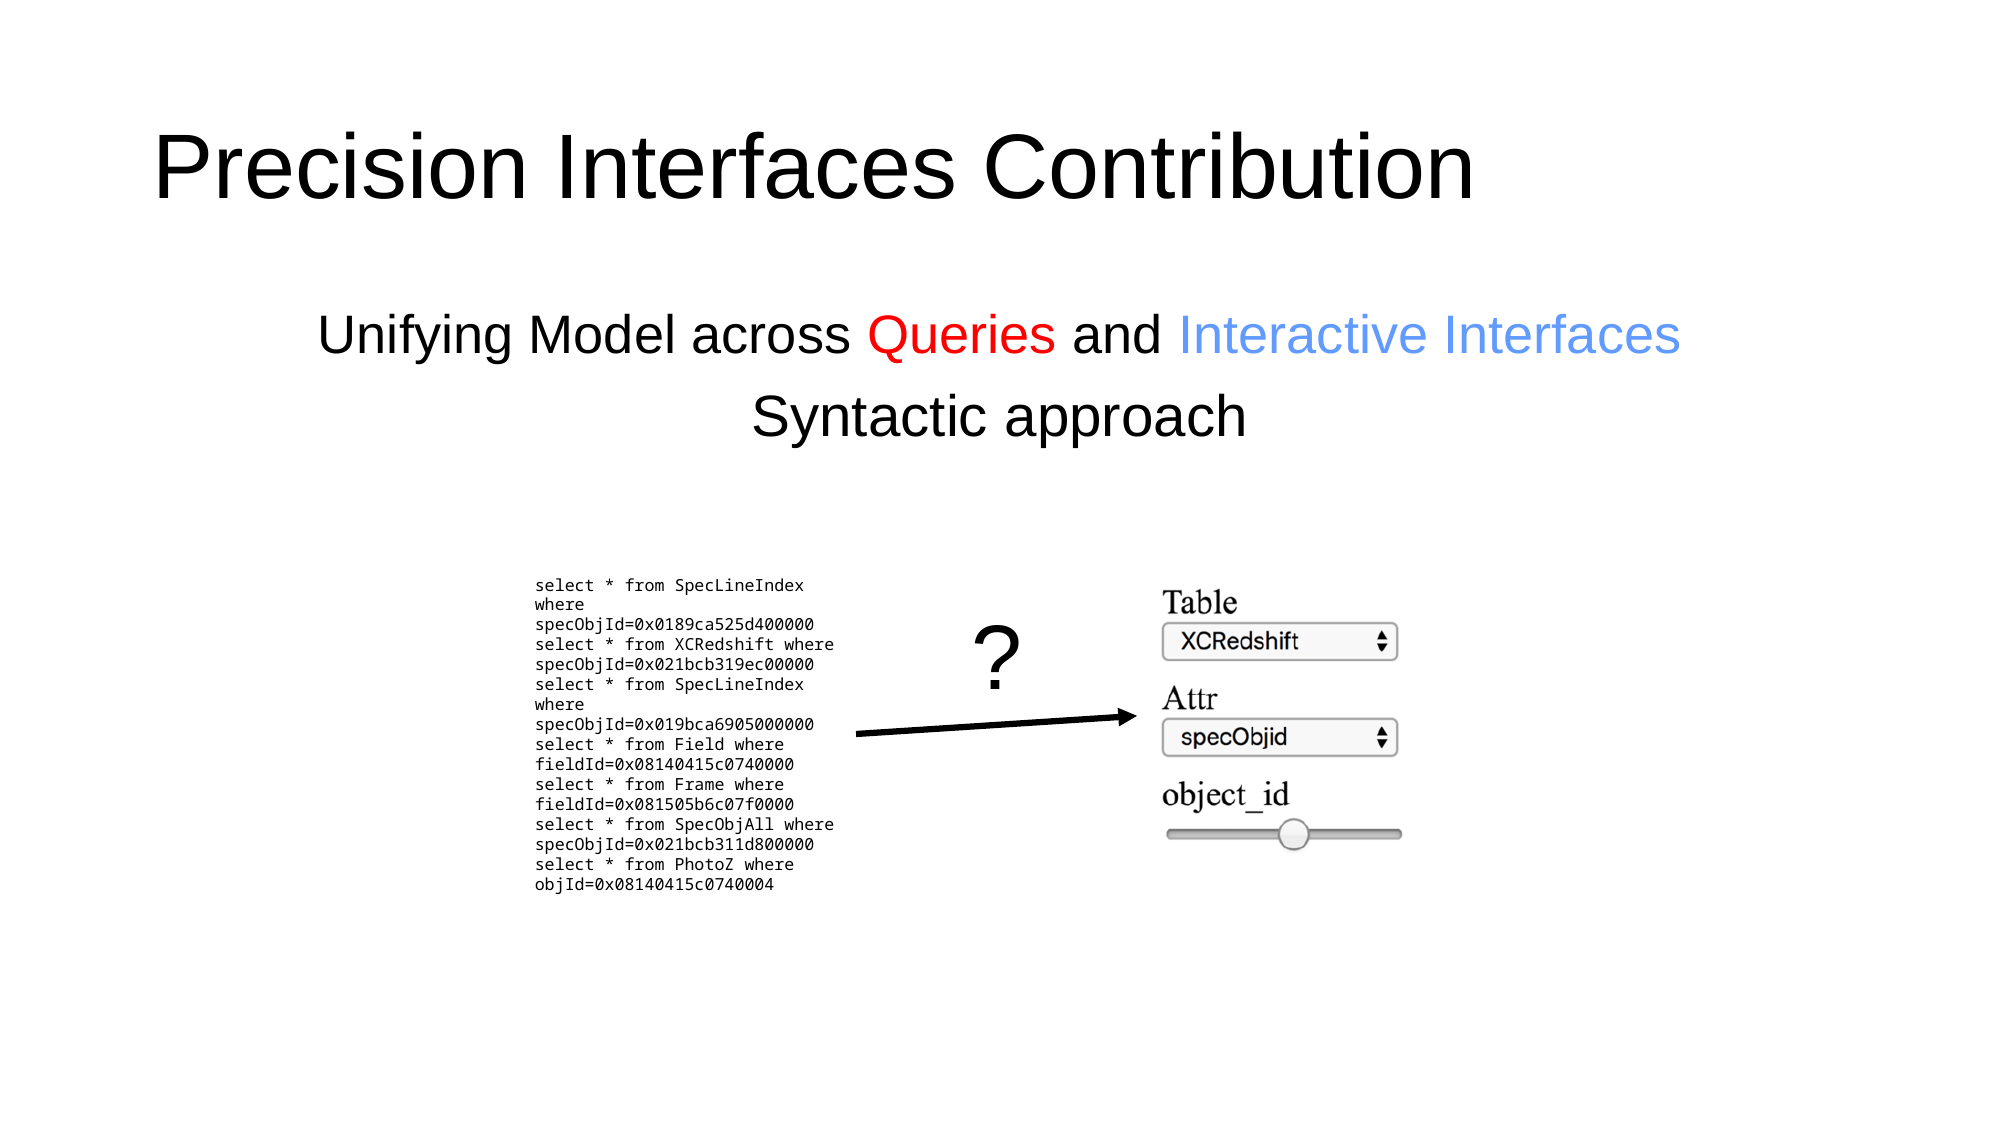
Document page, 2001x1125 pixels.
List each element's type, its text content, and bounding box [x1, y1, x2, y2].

title Precision Interfaces Contribution [137, 59, 1863, 278]
picture [1137, 574, 1420, 858]
text_box select * from SpecLineIndex where specObjId=0x0189ca525d400000 select * from XCRedshift where specObjId=0x021bcb319ec00000 select * from SpecLineIndex where specObjId=0x019bca6905000000 select * from Field where fieldId=0x08140415c0740000 select * from Frame where fieldId=0x081505b6c07f0000 select * from SpecObjAll where specObjId=0x021bcb311d800000 select * from PhotoZ where objId=0x08140415c0740004 [510, 566, 857, 902]
list Unifying Model across Queries and Interactive Interfaces Syntactic approach [137, 299, 1863, 1014]
text_box ? [947, 590, 1038, 715]
